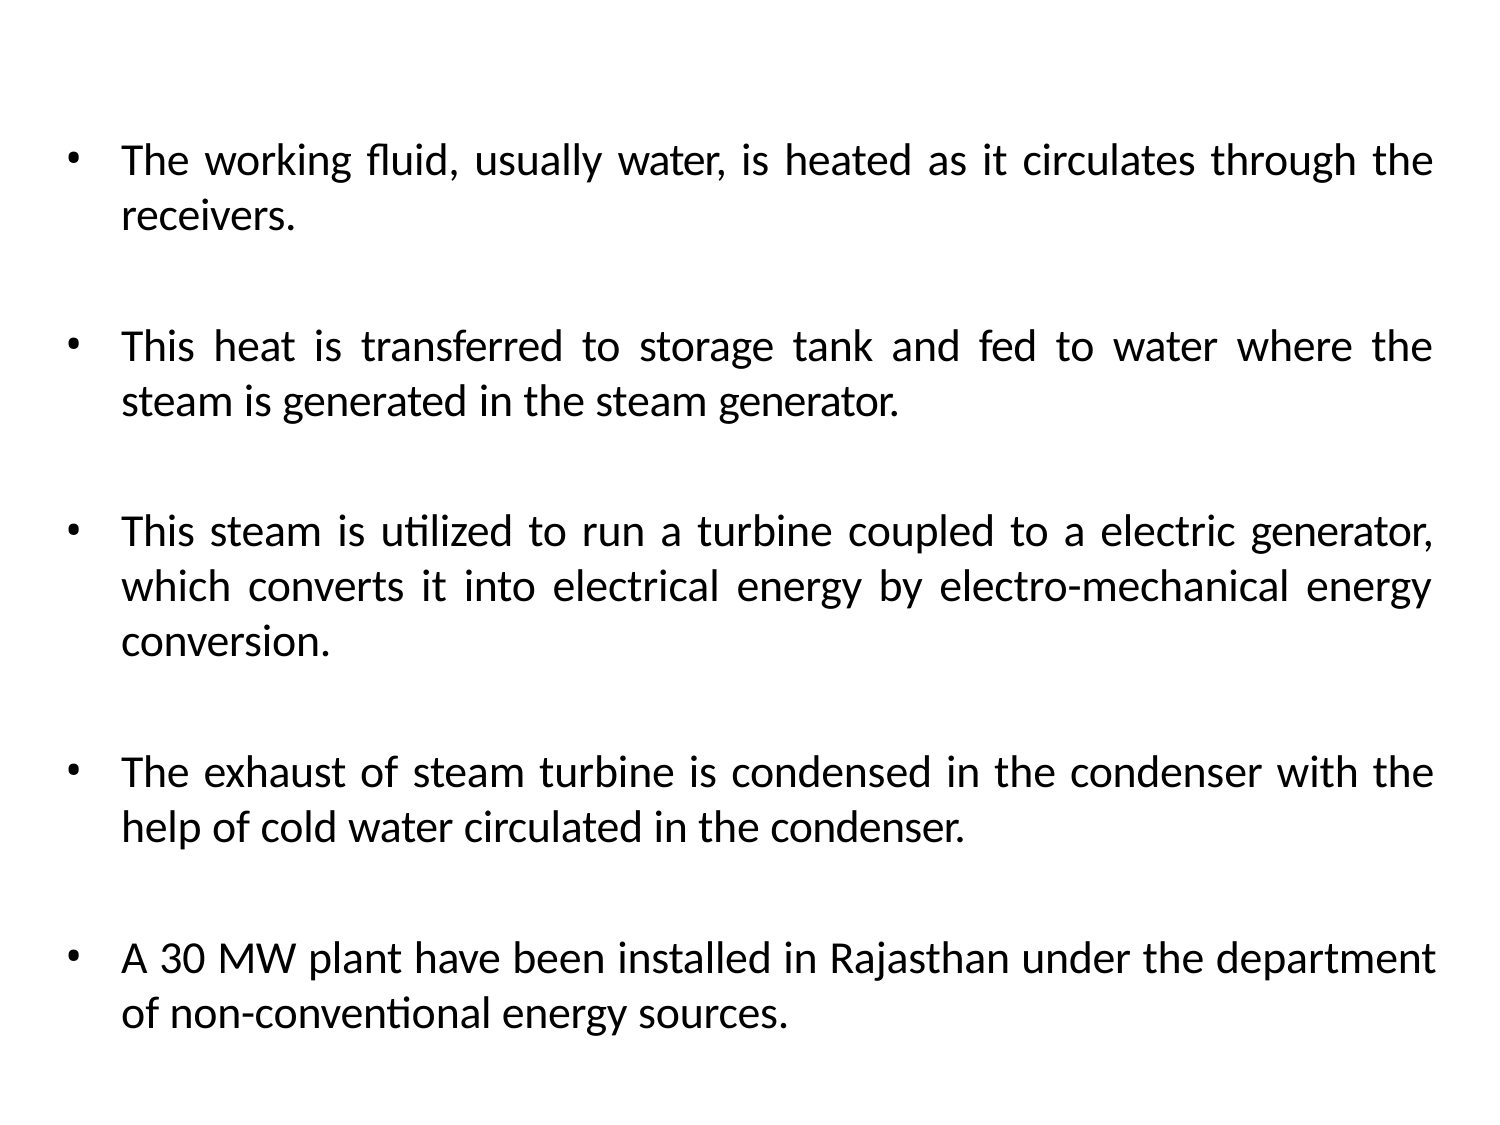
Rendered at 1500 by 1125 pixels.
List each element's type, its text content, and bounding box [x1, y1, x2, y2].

text_box The working fluid, usually water, is heated as it circulates through the receivers. This heat is transferred to storage tank and fed to water where the steam is generated in the steam generator. This steam is utilized to run a turbine coupled to a electric generator, which converts it into electrical energy by electro-mechanical energy conversion. The exhaust of steam turbine is condensed in the condenser with the help of cold water circulated in the condenser. A 30 MW plant have been installed in Rajasthan under the department of non-conventional energy sources. [62, 127, 1450, 1038]
